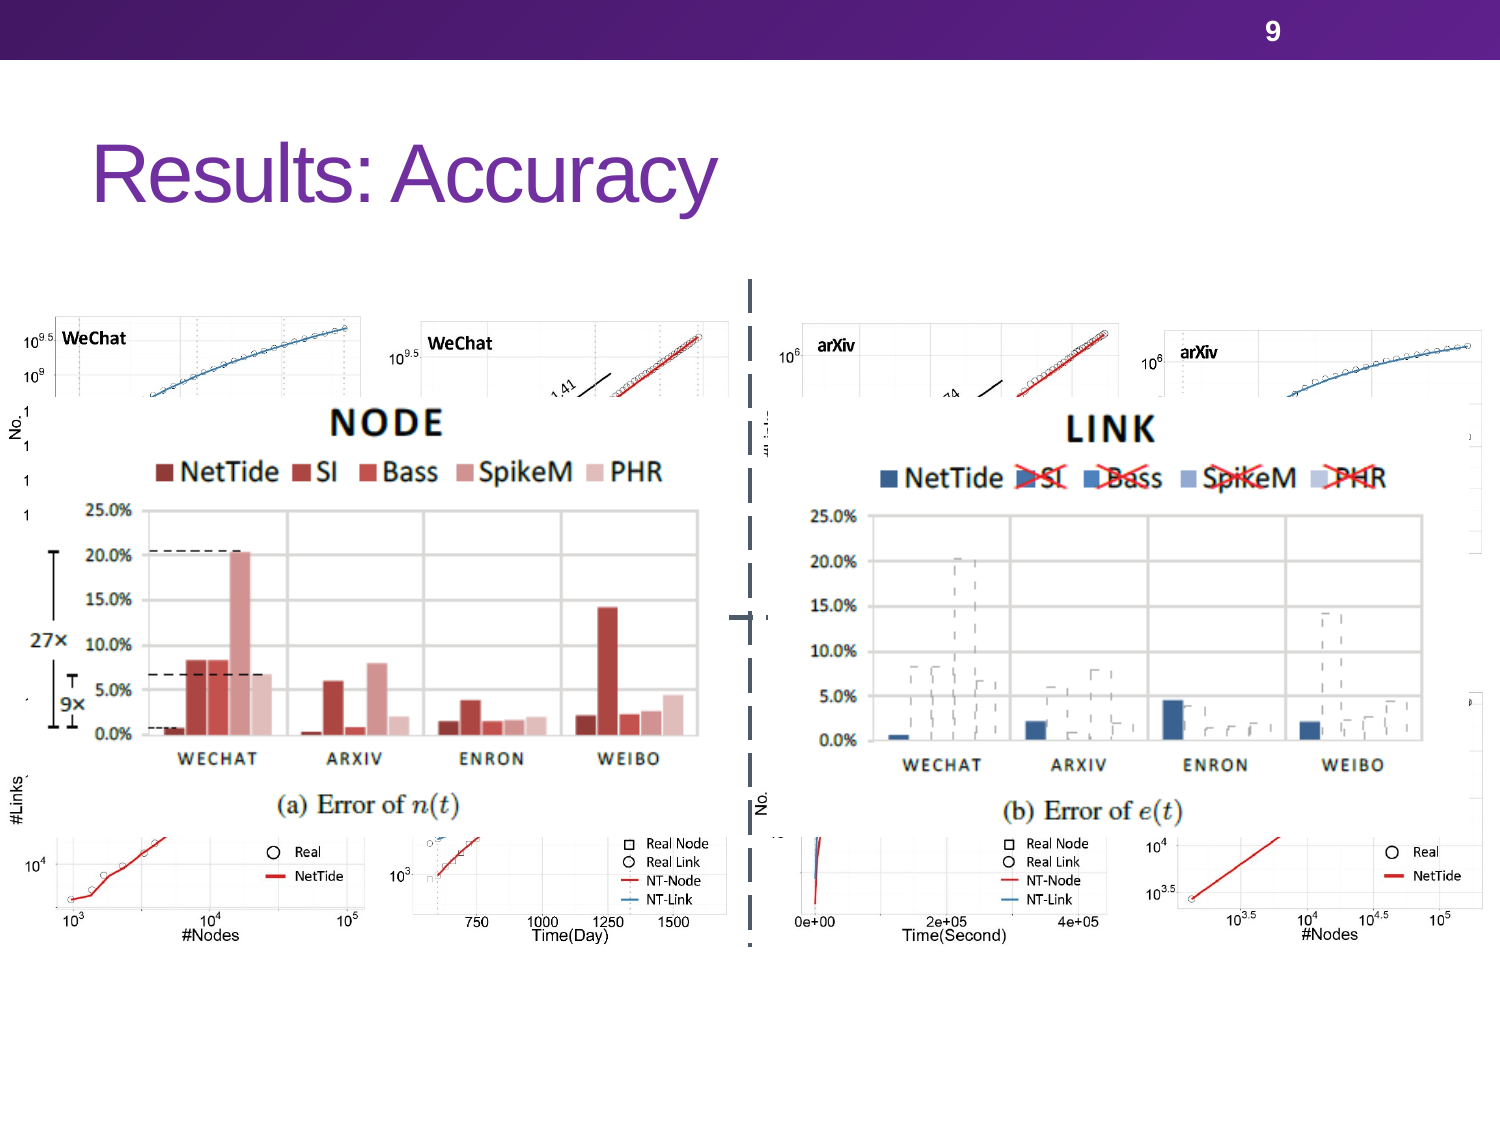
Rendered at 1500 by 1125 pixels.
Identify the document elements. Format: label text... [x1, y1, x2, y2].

picture [4, 314, 730, 946]
title Results: Accuracy [75, 87, 1425, 250]
picture [751, 323, 1485, 946]
slide_number 9 [1250, 3, 1425, 57]
